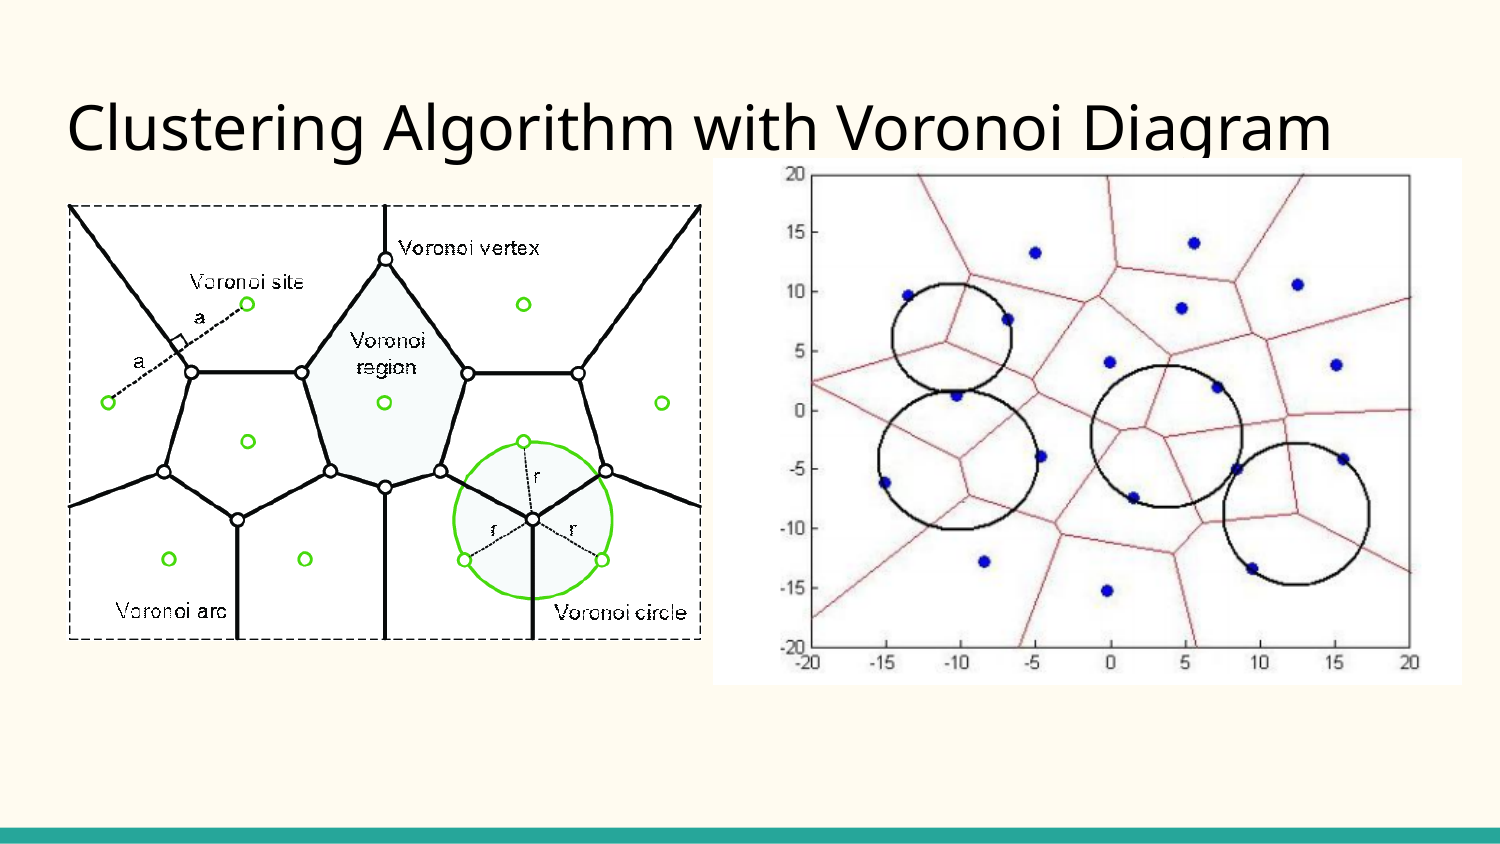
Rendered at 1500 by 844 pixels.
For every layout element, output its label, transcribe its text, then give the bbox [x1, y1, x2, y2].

title Clustering Algorithm with Voronoi Diagram [51, 72, 1449, 174]
picture [66, 203, 702, 641]
picture [713, 158, 1462, 686]
